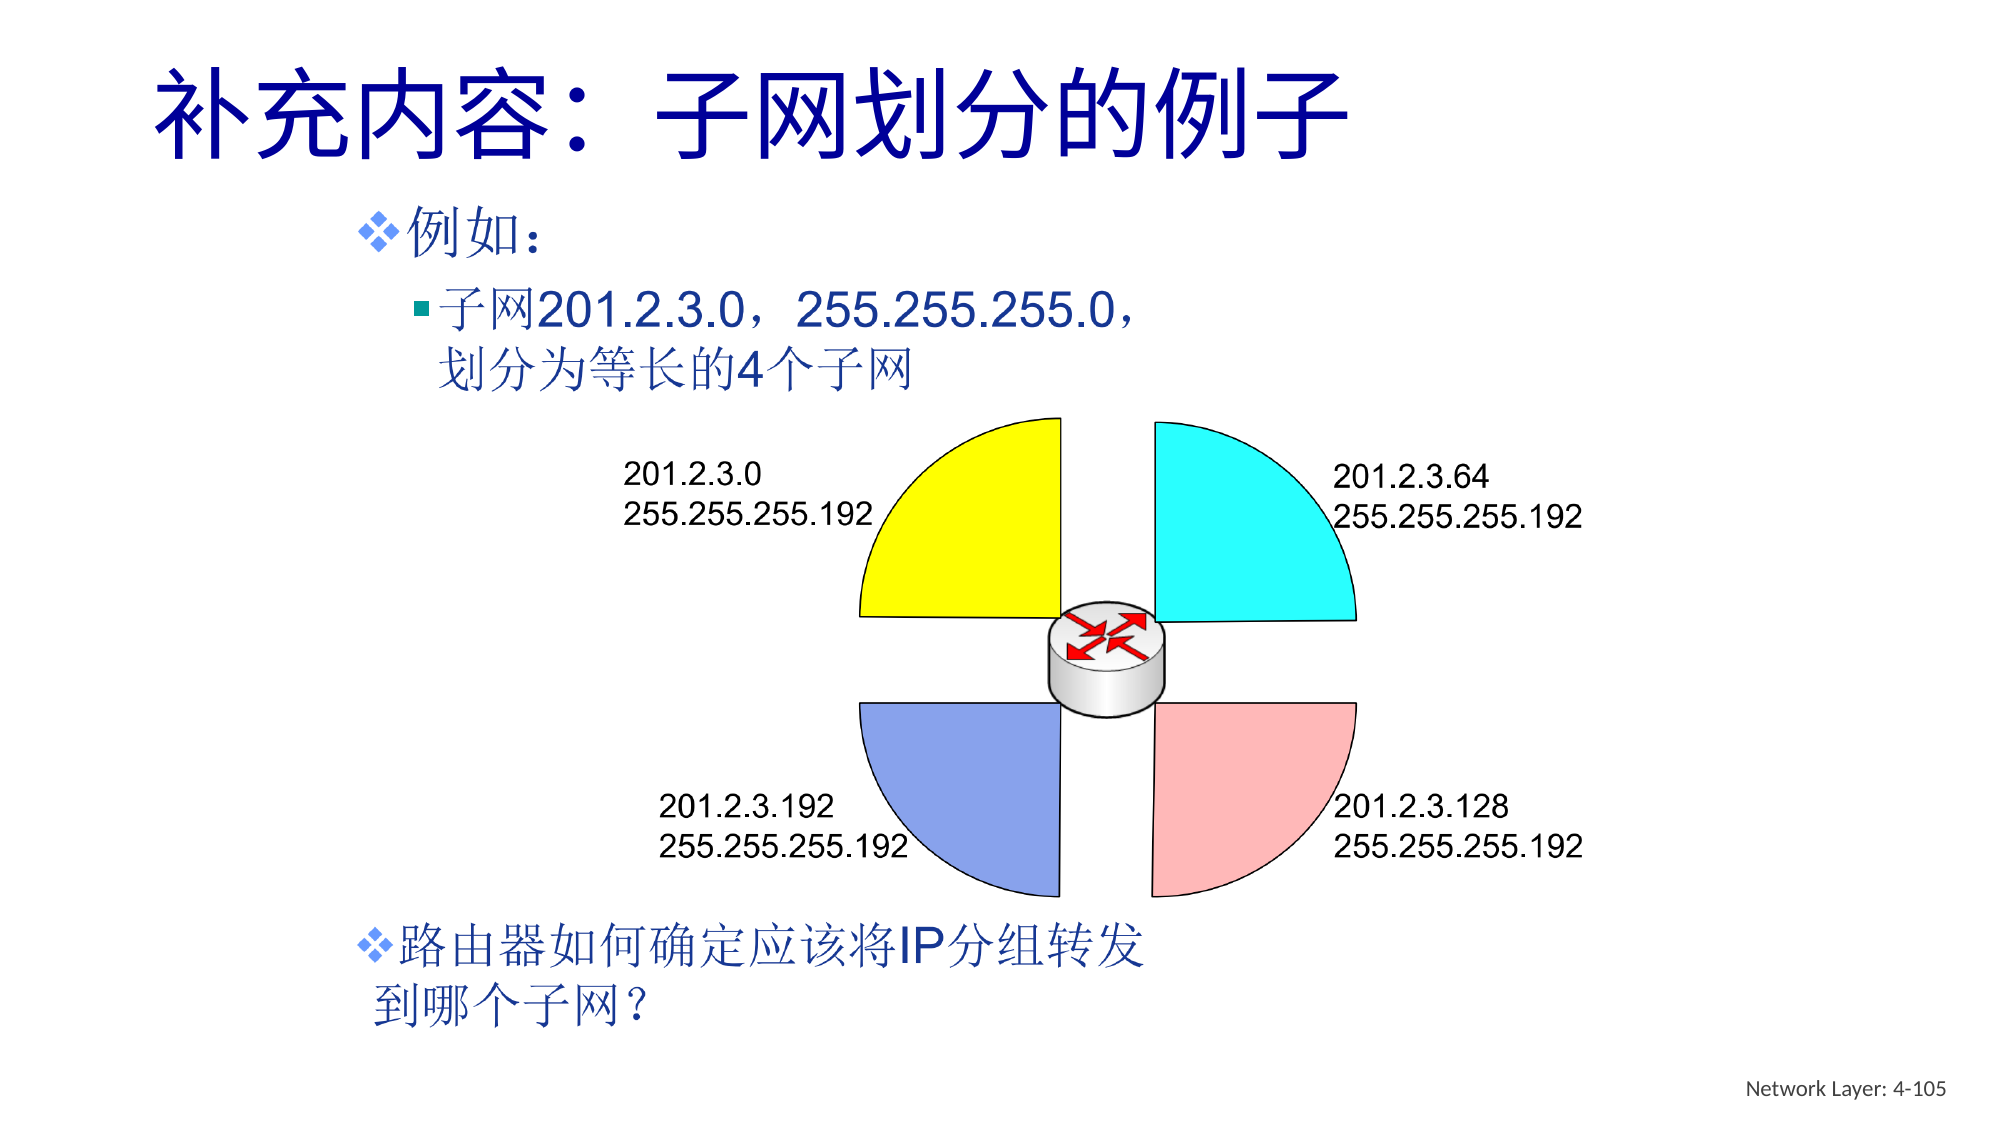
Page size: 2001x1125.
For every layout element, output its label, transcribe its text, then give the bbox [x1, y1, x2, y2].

slide_number Network Layer: 4-105 [1512, 1056, 1963, 1117]
title 补充内容：子网划分的例子 [137, 45, 1917, 193]
picture [333, 201, 1645, 1038]
